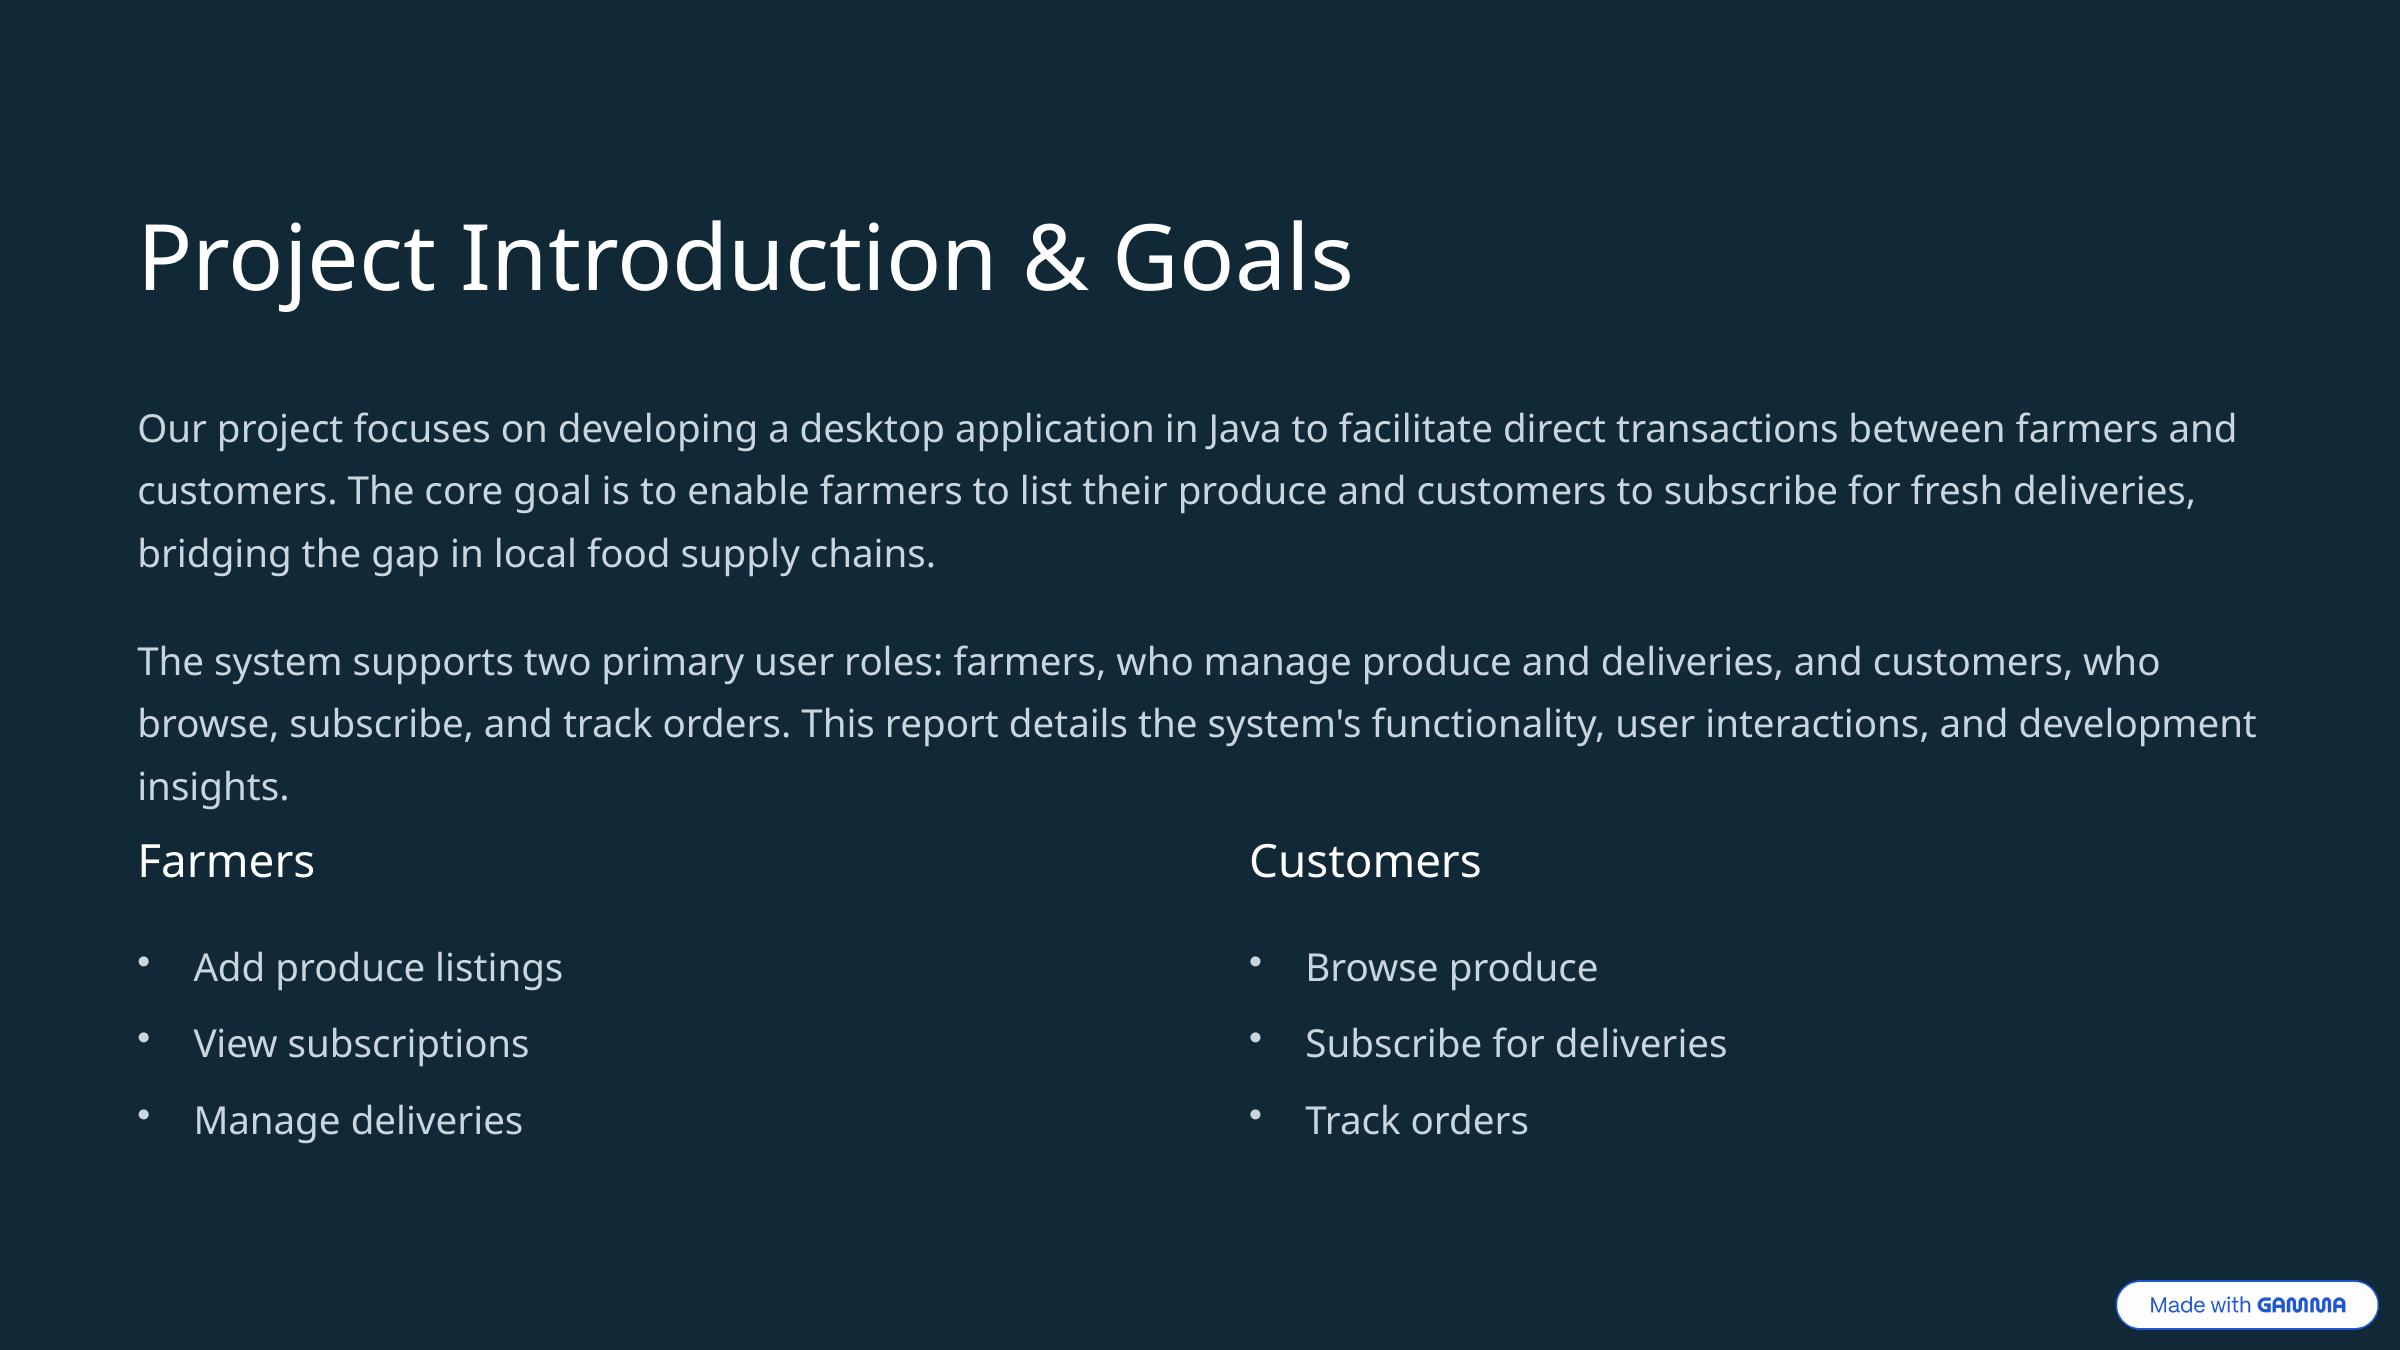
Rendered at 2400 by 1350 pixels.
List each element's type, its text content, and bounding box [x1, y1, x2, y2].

picture [2106, 1271, 2389, 1339]
text_box Manage deliveries [137, 1079, 1152, 1143]
text_box Project Introduction & Goals [137, 193, 1687, 310]
text_box Our project focuses on developing a desktop application in Java to facilitate direct transactions between farmers and customers. The core goal is to enable farmers to list their produce and customers to subscribe for fresh deliveries, bridging the gap in local food supply chains. [137, 387, 2263, 577]
text_box Farmers [137, 829, 600, 888]
text_box View subscriptions [137, 1003, 1152, 1066]
text_box The system supports two primary user roles: farmers, who manage produce and deliveries, and customers, who browse, subscribe, and track orders. This report details the system's functionality, user interactions, and development insights. [137, 620, 2263, 746]
text_box Track orders [1249, 1079, 2264, 1143]
text_box Browse produce [1249, 926, 2264, 990]
text_box Subscribe for deliveries [1249, 1003, 2264, 1066]
text_box Add produce listings [137, 926, 1152, 990]
text_box Customers [1249, 829, 1712, 888]
